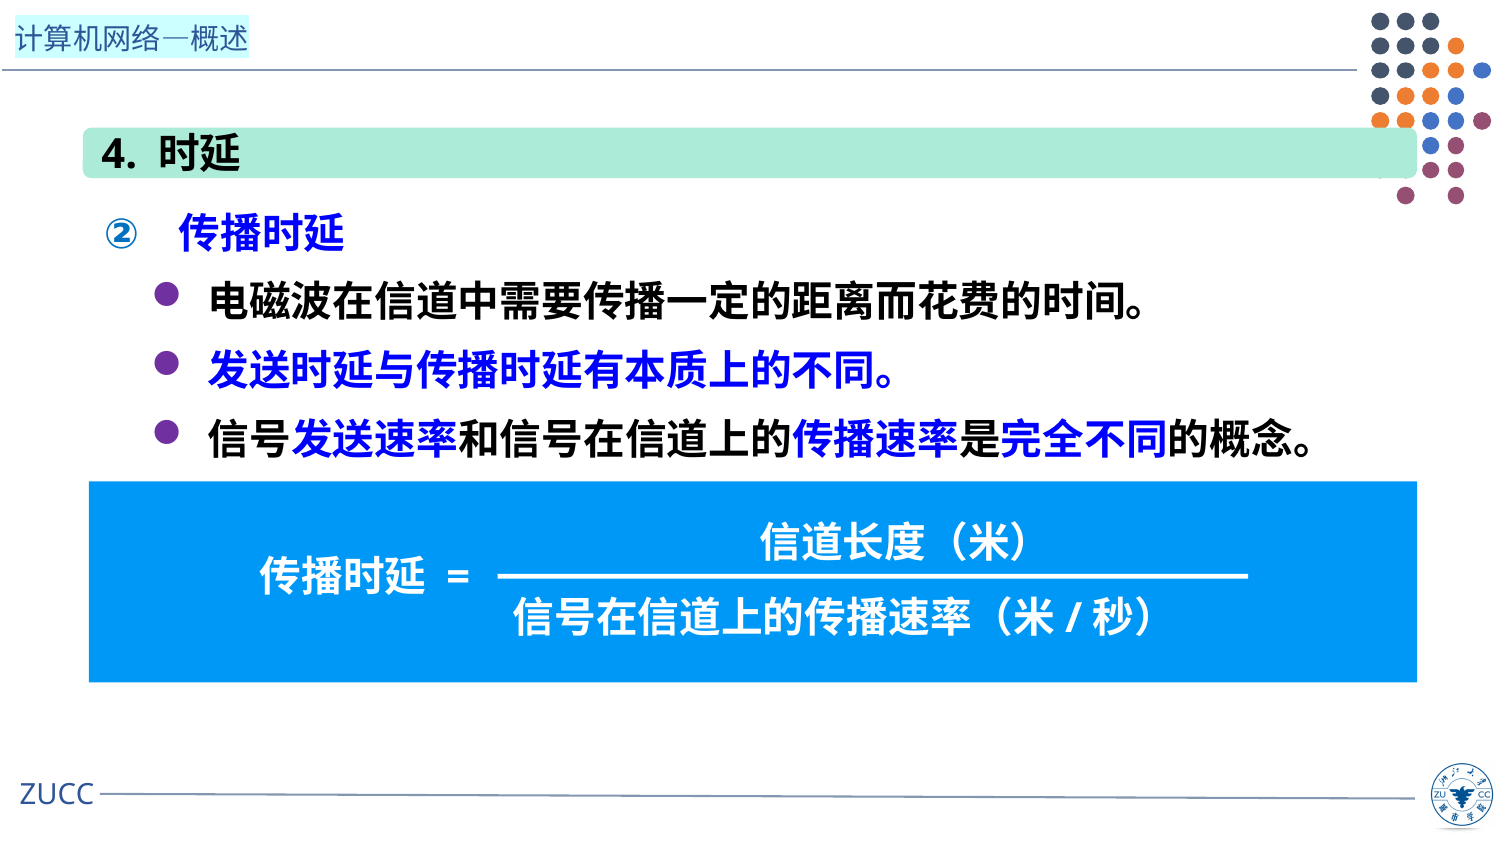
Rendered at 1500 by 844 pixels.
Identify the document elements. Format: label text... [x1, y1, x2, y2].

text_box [88, 481, 1418, 683]
text_box 传播时延 电磁波在信道中需要传播一定的距离而花费的时间。 发送时延与传播时延有本质上的不同。 信号发送速率和信号在信道上的传播速率是完全不同的概念。 [88, 180, 1418, 470]
picture [1415, 750, 1500, 837]
text_box [257, 127, 1418, 179]
text_box [82, 129, 86, 177]
text_box 4. 时延 [86, 119, 257, 184]
